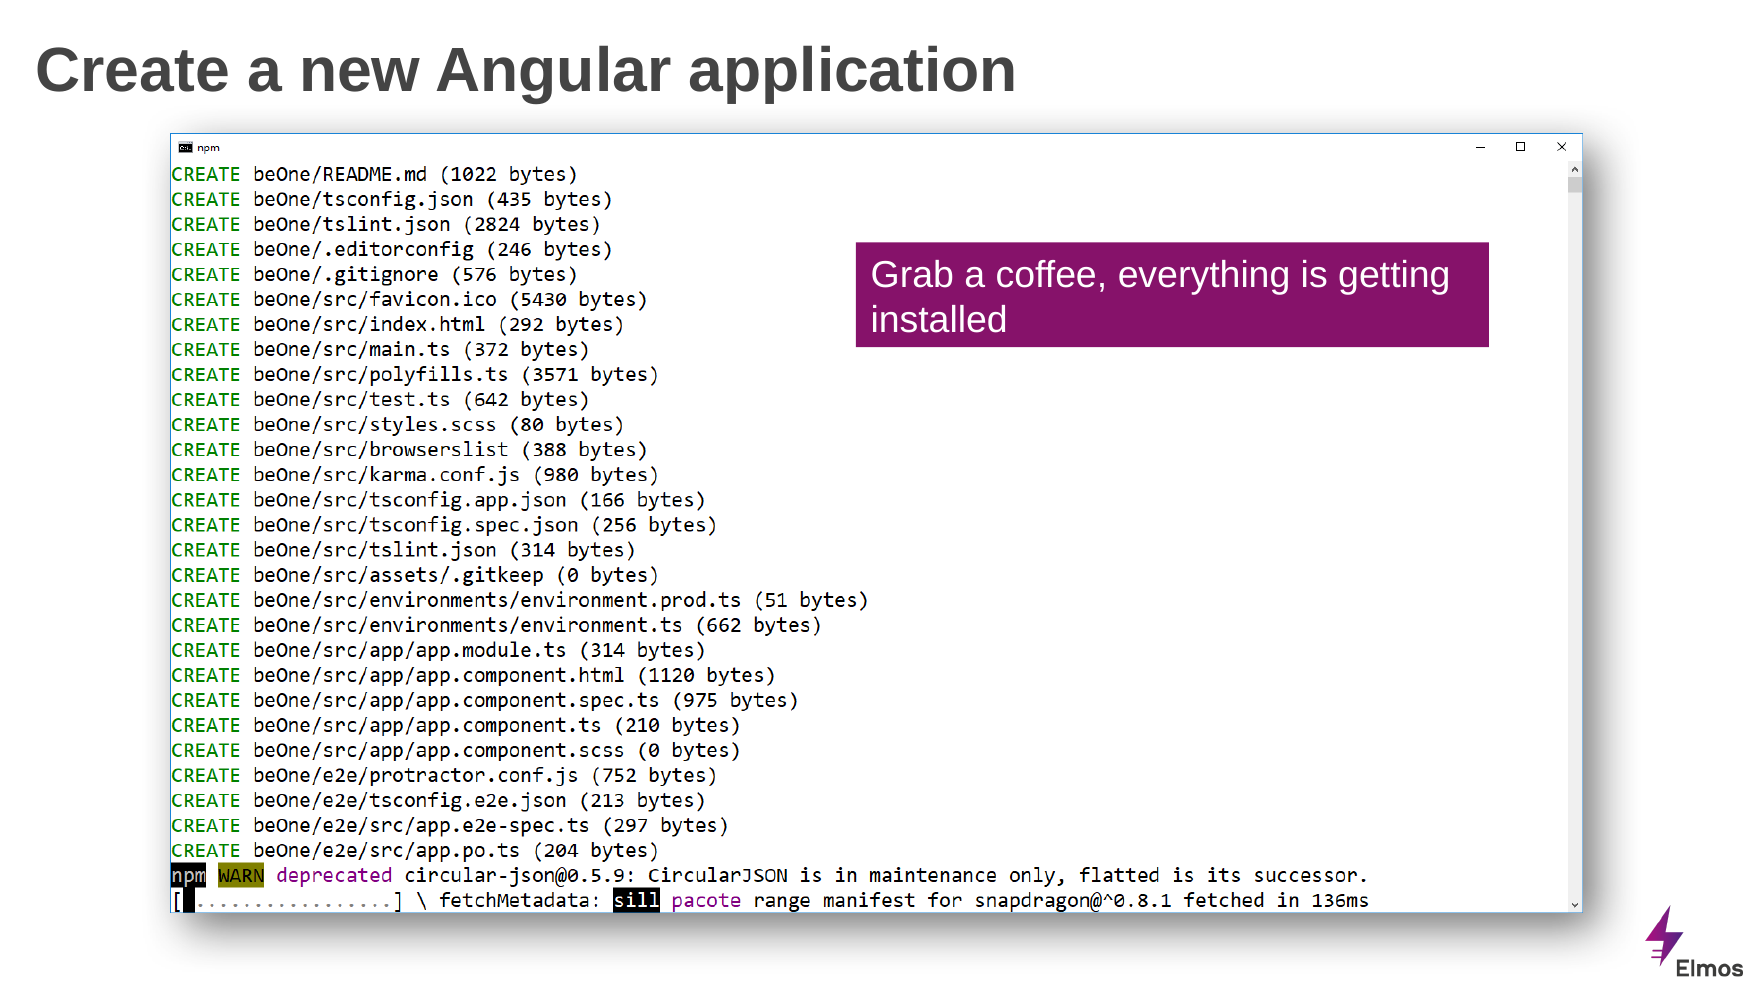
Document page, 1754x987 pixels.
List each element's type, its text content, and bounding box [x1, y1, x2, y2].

picture [1645, 905, 1743, 977]
title Create a new Angular application [35, 29, 1721, 133]
picture [170, 132, 1583, 914]
